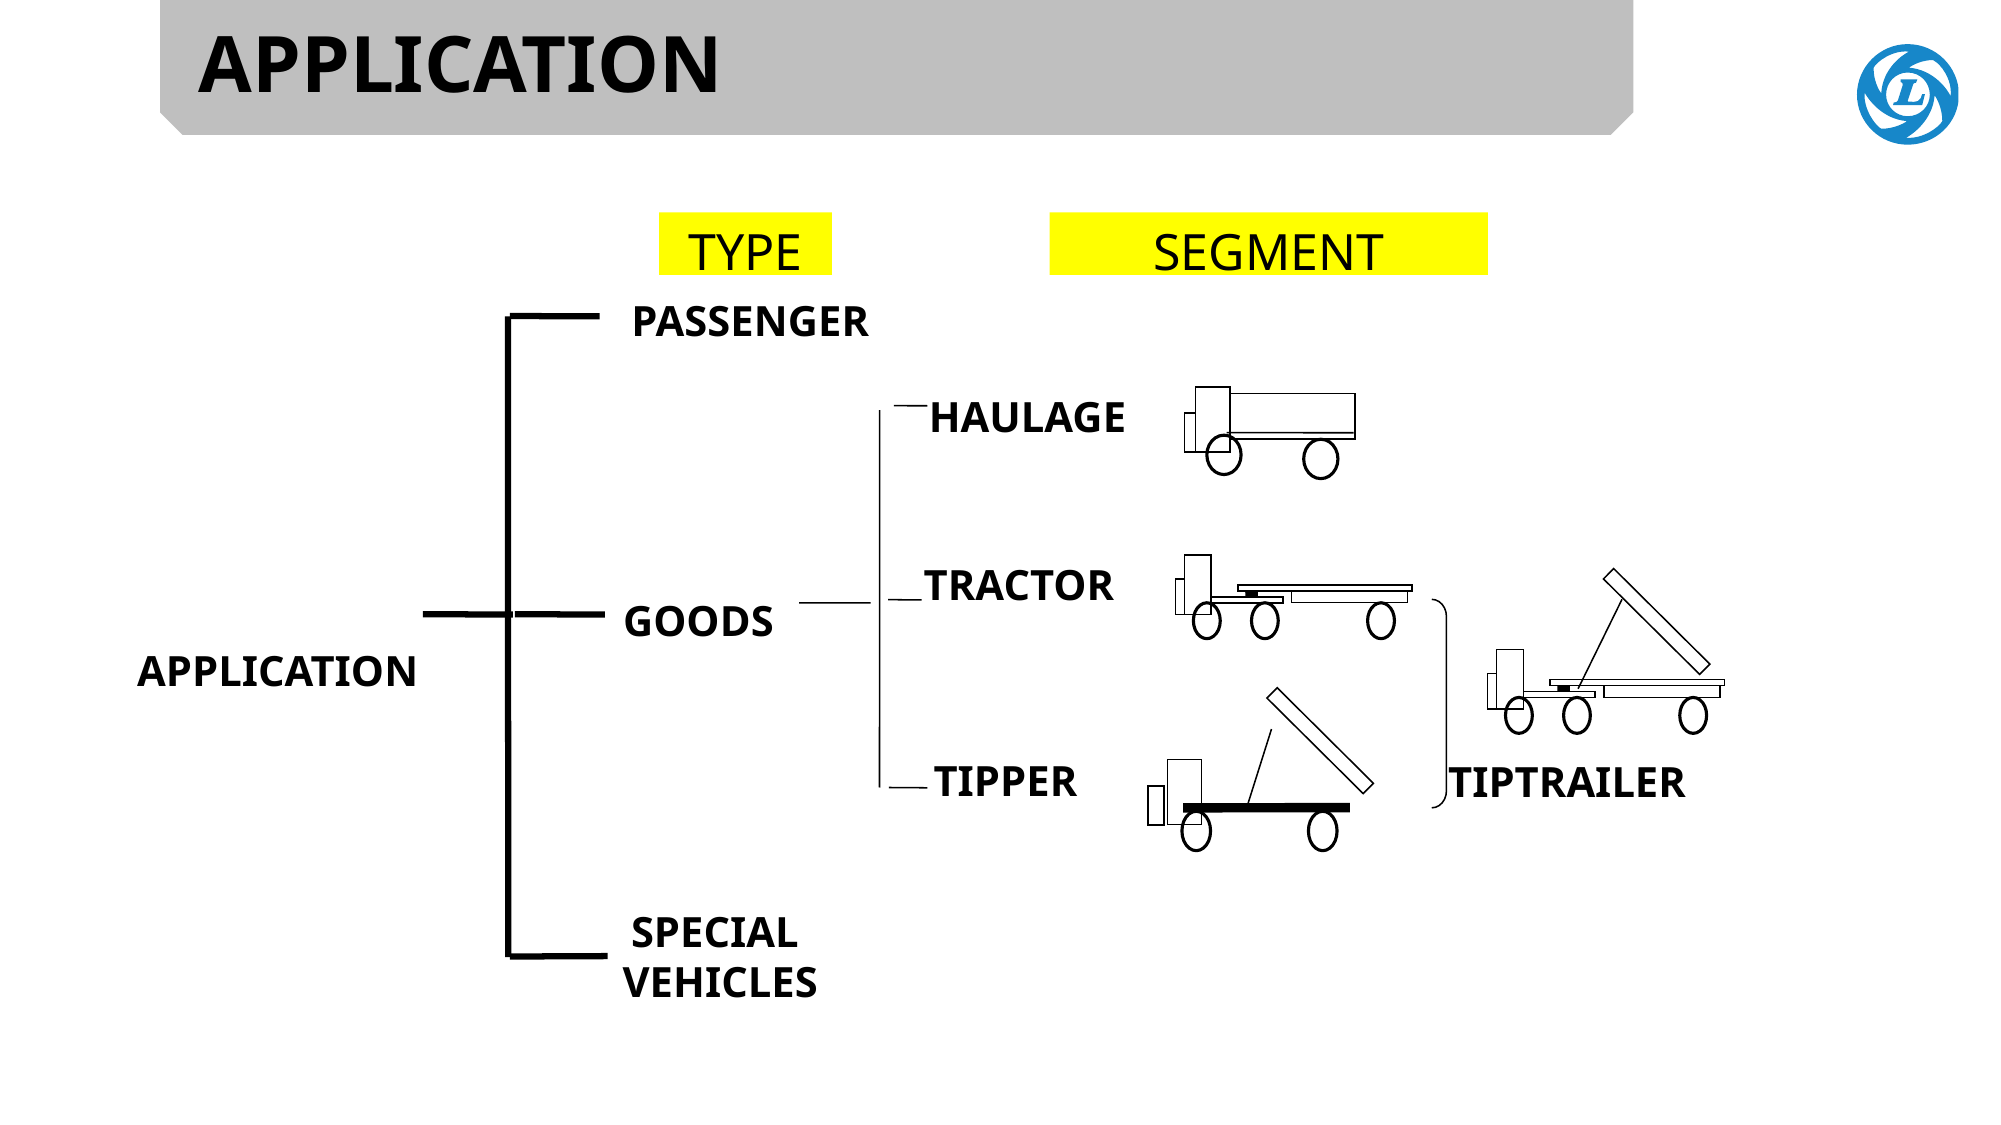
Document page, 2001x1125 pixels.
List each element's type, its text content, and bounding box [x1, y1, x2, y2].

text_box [136, 287, 1725, 1015]
text_box TYPE [659, 212, 832, 275]
text_box [157, 0, 1636, 137]
text_box APPLICATION [183, 7, 1901, 116]
text_box SEGMENT [1049, 212, 1488, 275]
